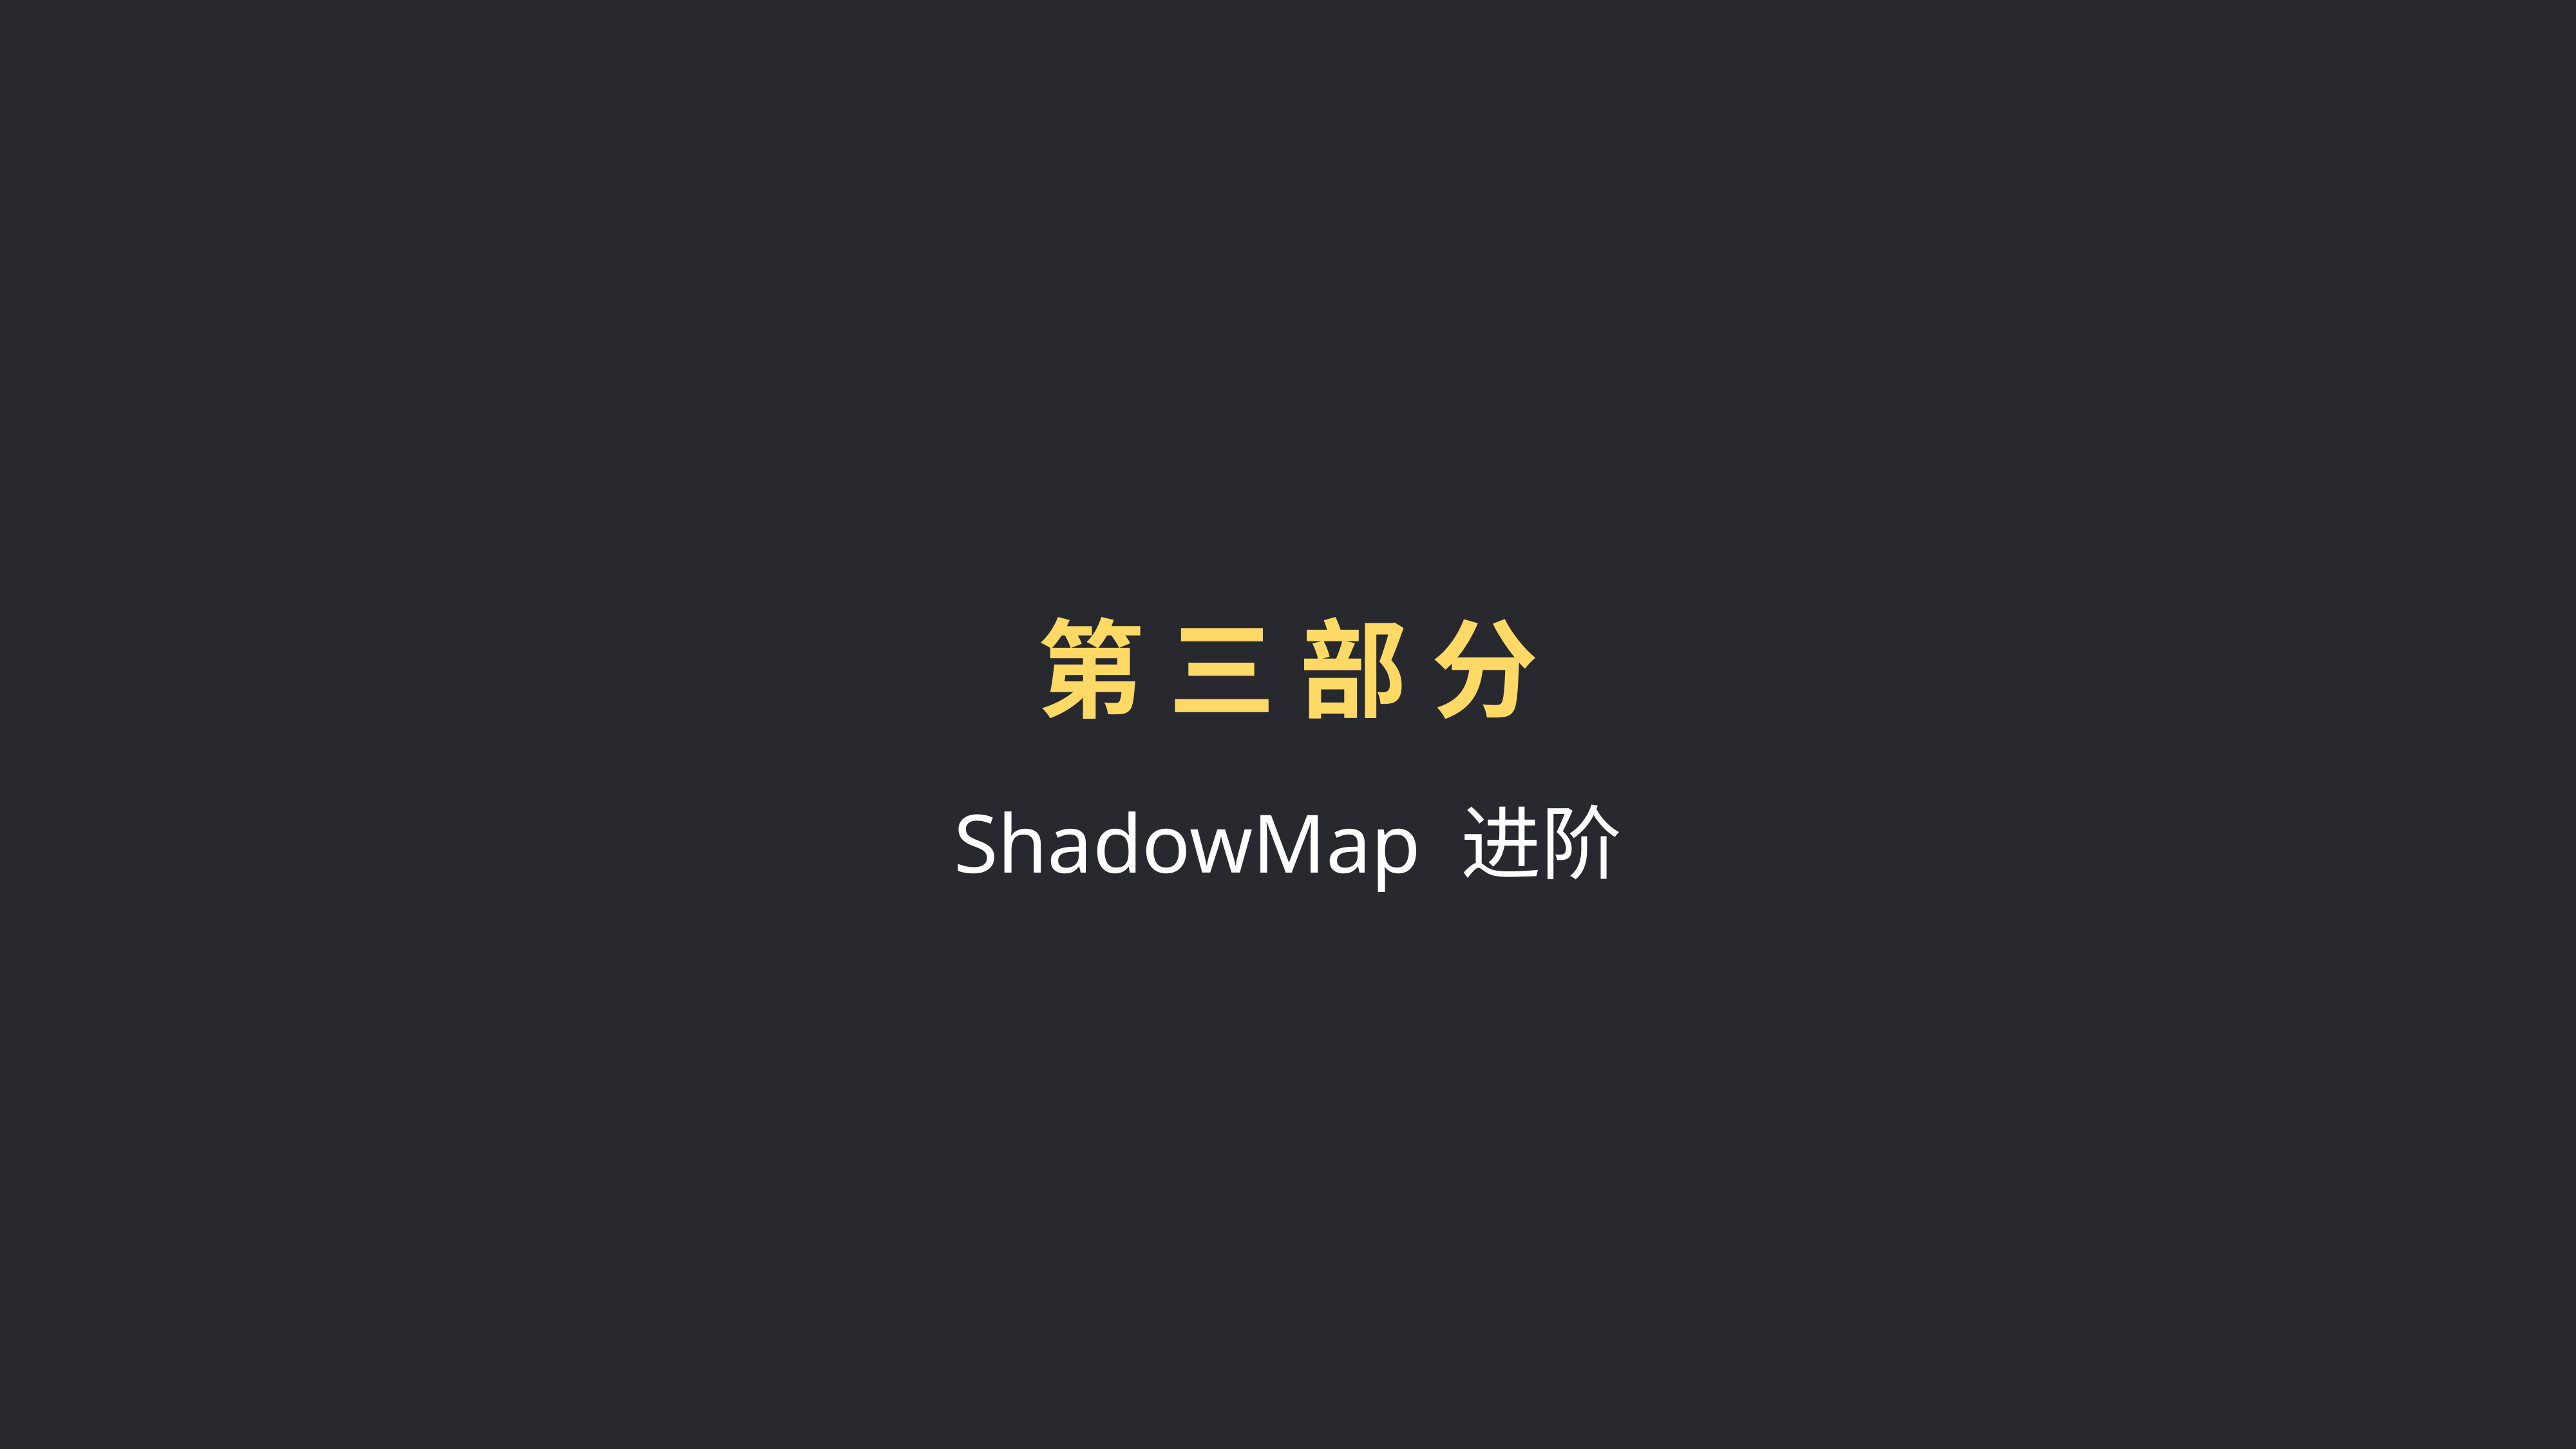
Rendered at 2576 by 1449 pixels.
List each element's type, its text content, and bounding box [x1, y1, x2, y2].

text_box ShadowMap 进阶 [461, 786, 2115, 895]
text_box 第三部分 [1031, 596, 1545, 736]
